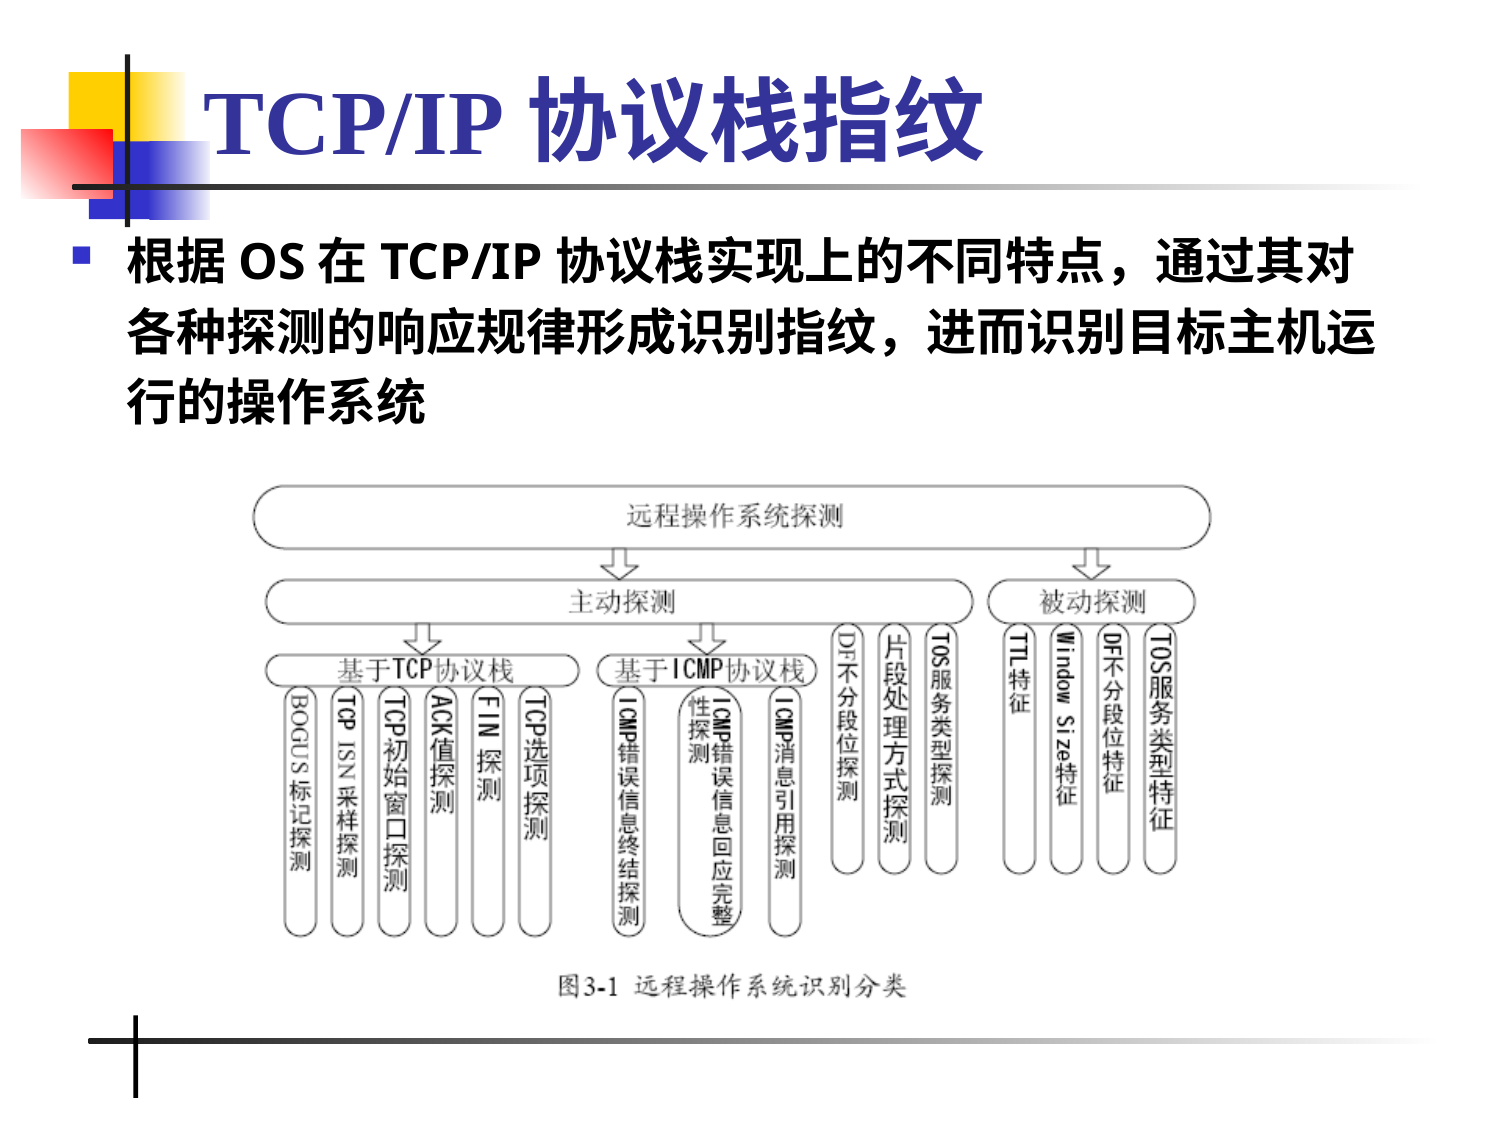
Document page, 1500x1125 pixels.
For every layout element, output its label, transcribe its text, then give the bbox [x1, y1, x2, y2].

list 根据OS在TCP/IP协议栈实现上的不同特点，通过其对各种探测的响应规律形成识别指纹，进而识别目标主机运行的操作系统 [55, 210, 1406, 982]
picture [231, 462, 1223, 1008]
title TCP/IP协议栈指纹 [188, 23, 1468, 181]
